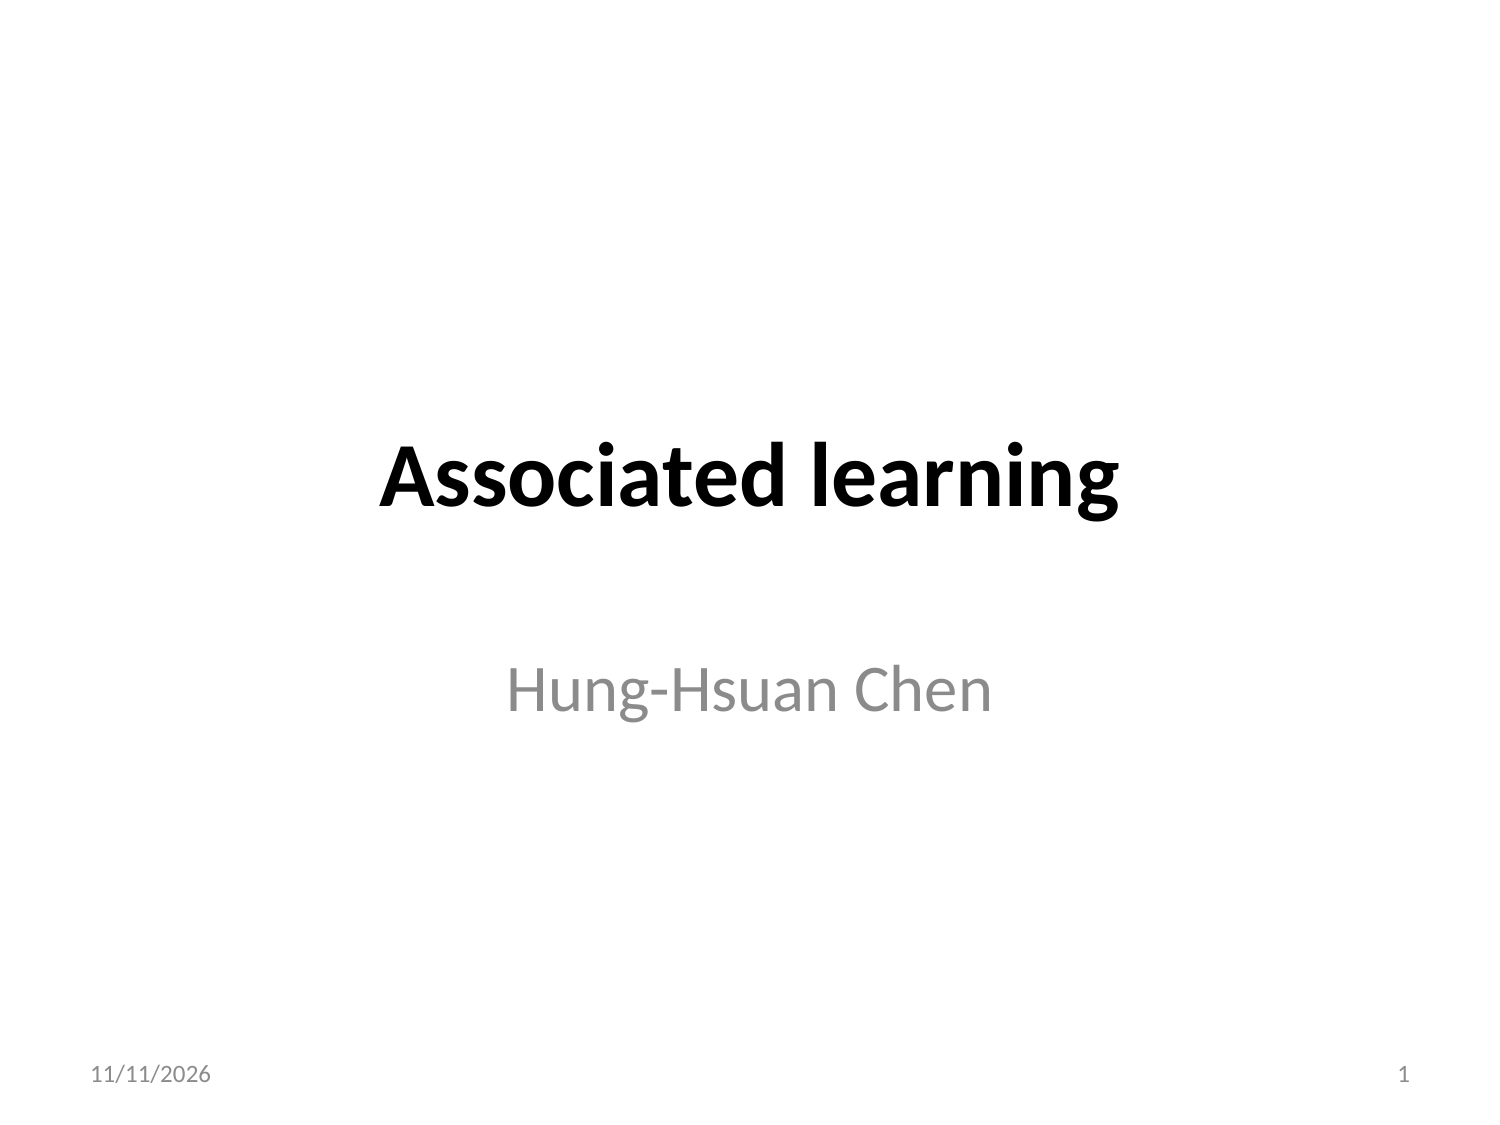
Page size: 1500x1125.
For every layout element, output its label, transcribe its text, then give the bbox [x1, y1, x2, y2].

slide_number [75, 1042, 425, 1103]
subtitle Hung-Hsuan Chen [225, 637, 1275, 925]
slide_number 1 [1074, 1042, 1425, 1103]
title Associated learning [112, 349, 1388, 591]
